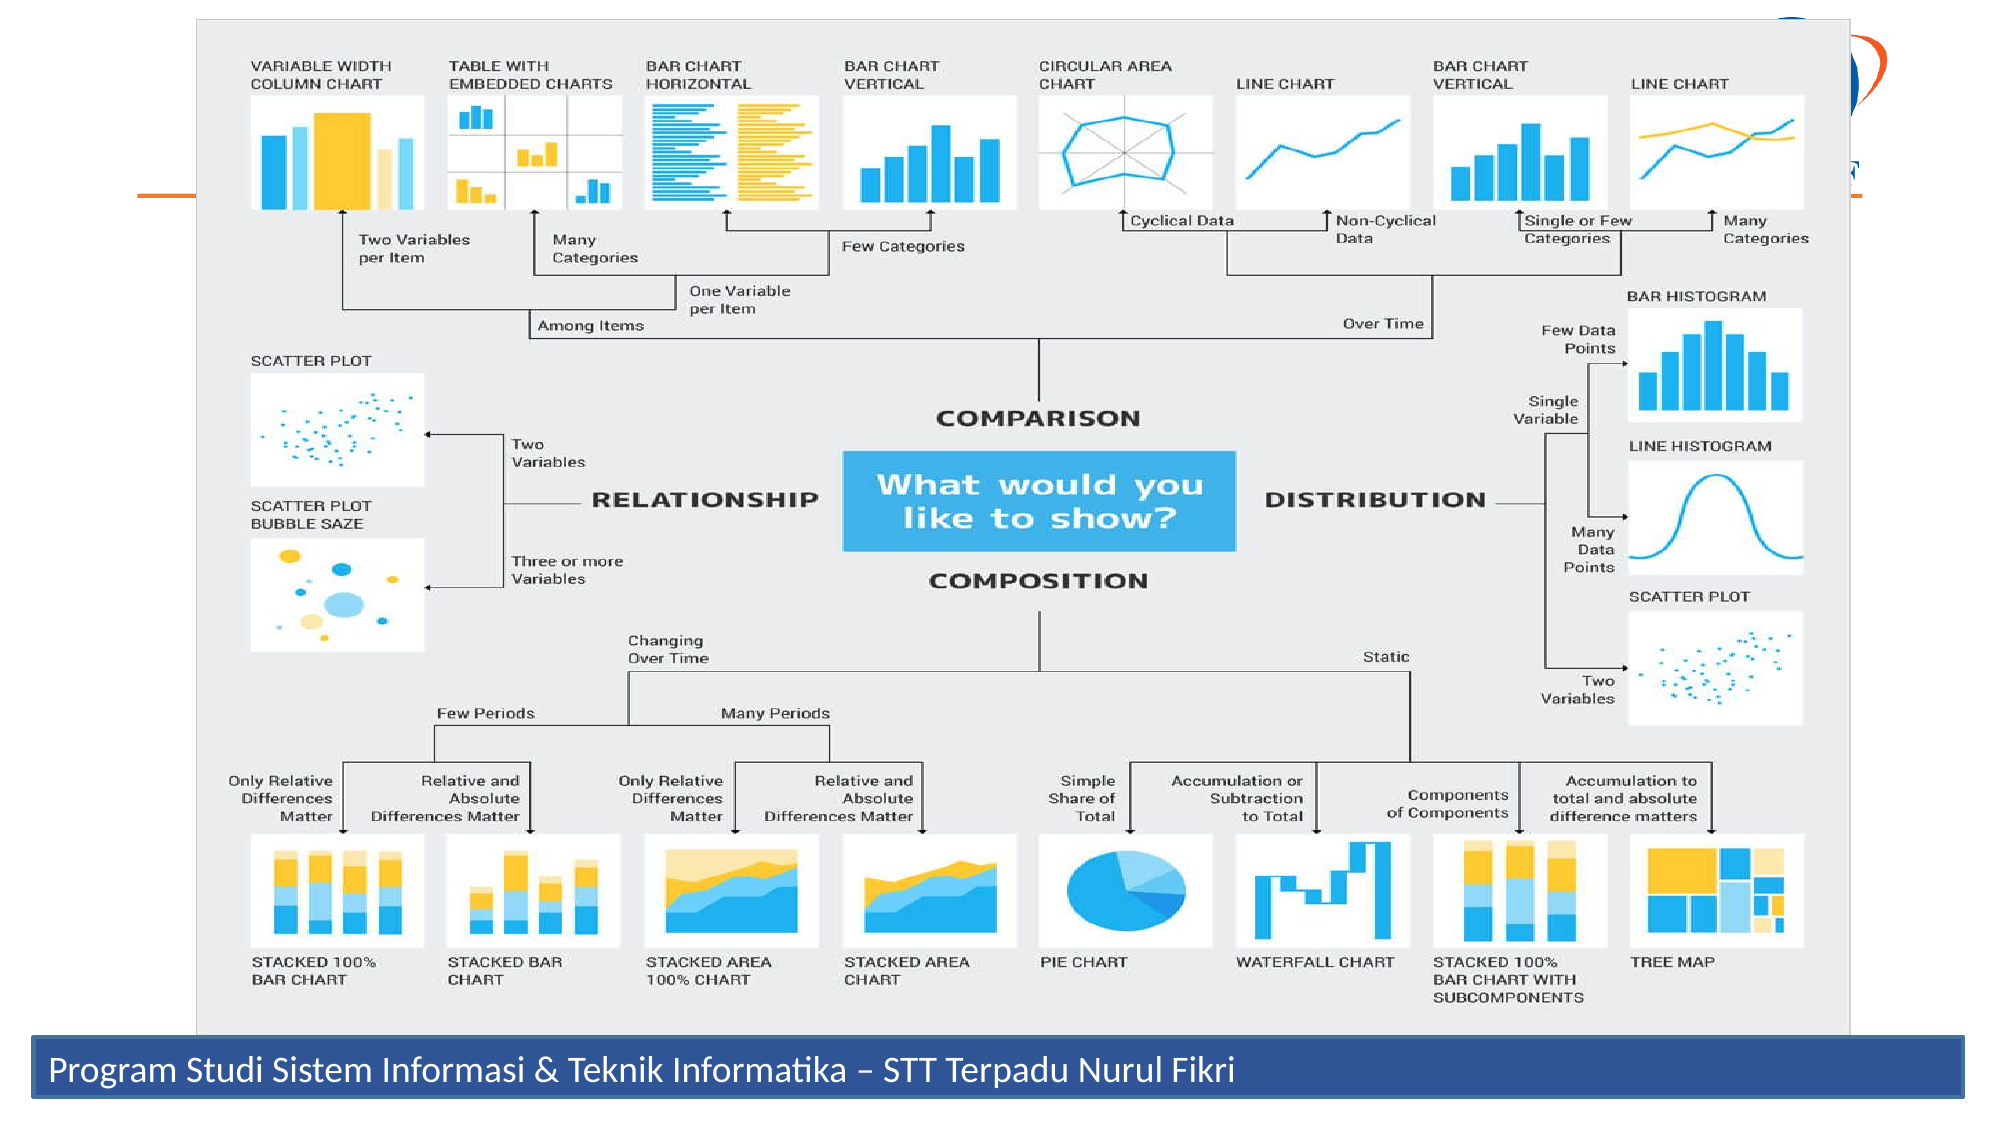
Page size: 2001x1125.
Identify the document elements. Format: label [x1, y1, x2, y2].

picture [196, 17, 1887, 1036]
